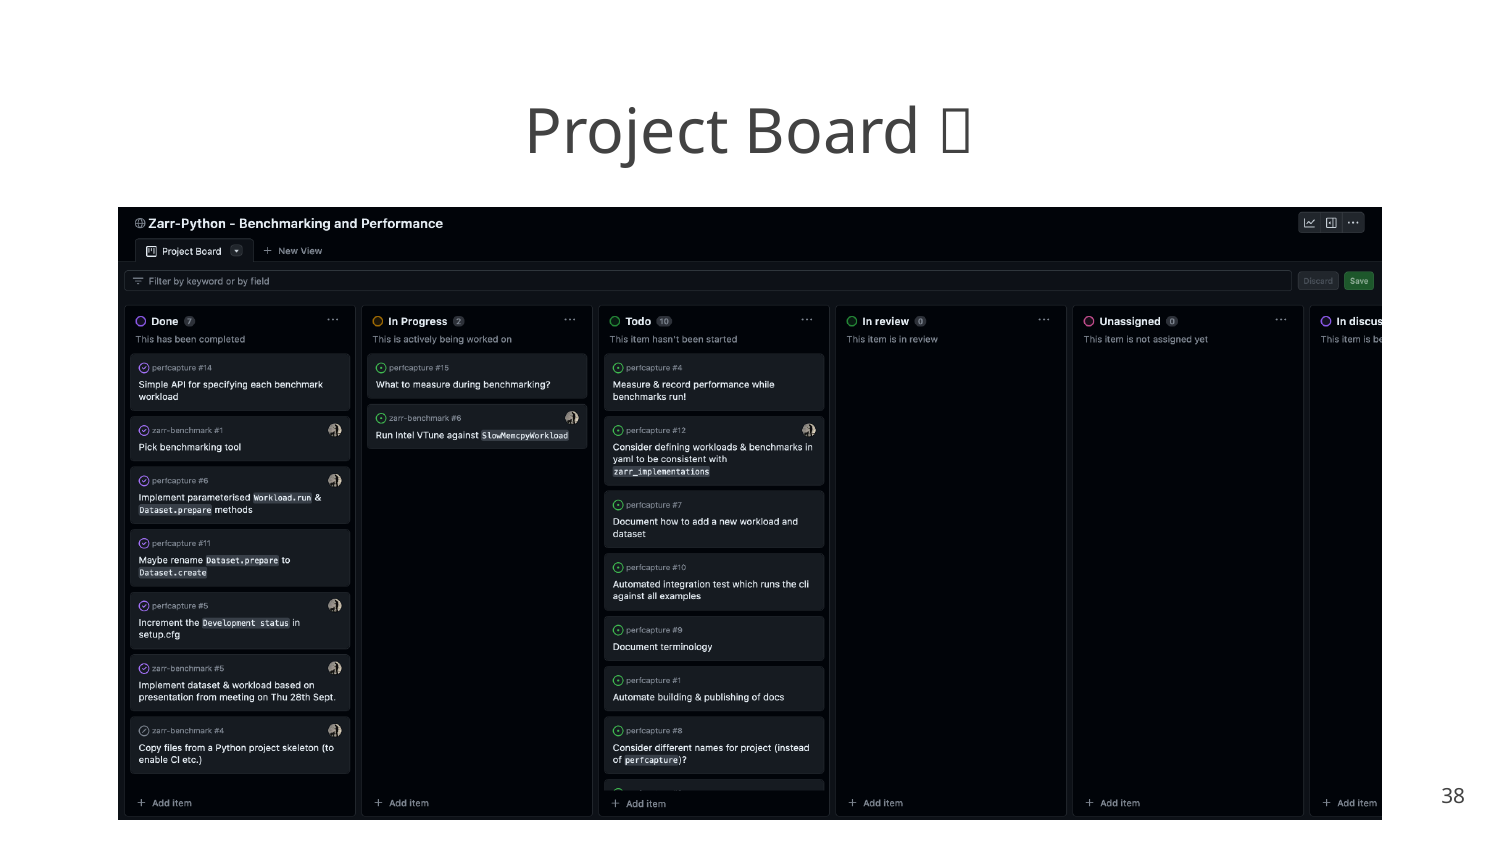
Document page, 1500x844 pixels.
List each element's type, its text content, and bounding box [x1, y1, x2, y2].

title Project Board 📝 [51, 61, 1449, 182]
picture [118, 207, 1382, 821]
slide_number ‹#› [1389, 764, 1480, 830]
